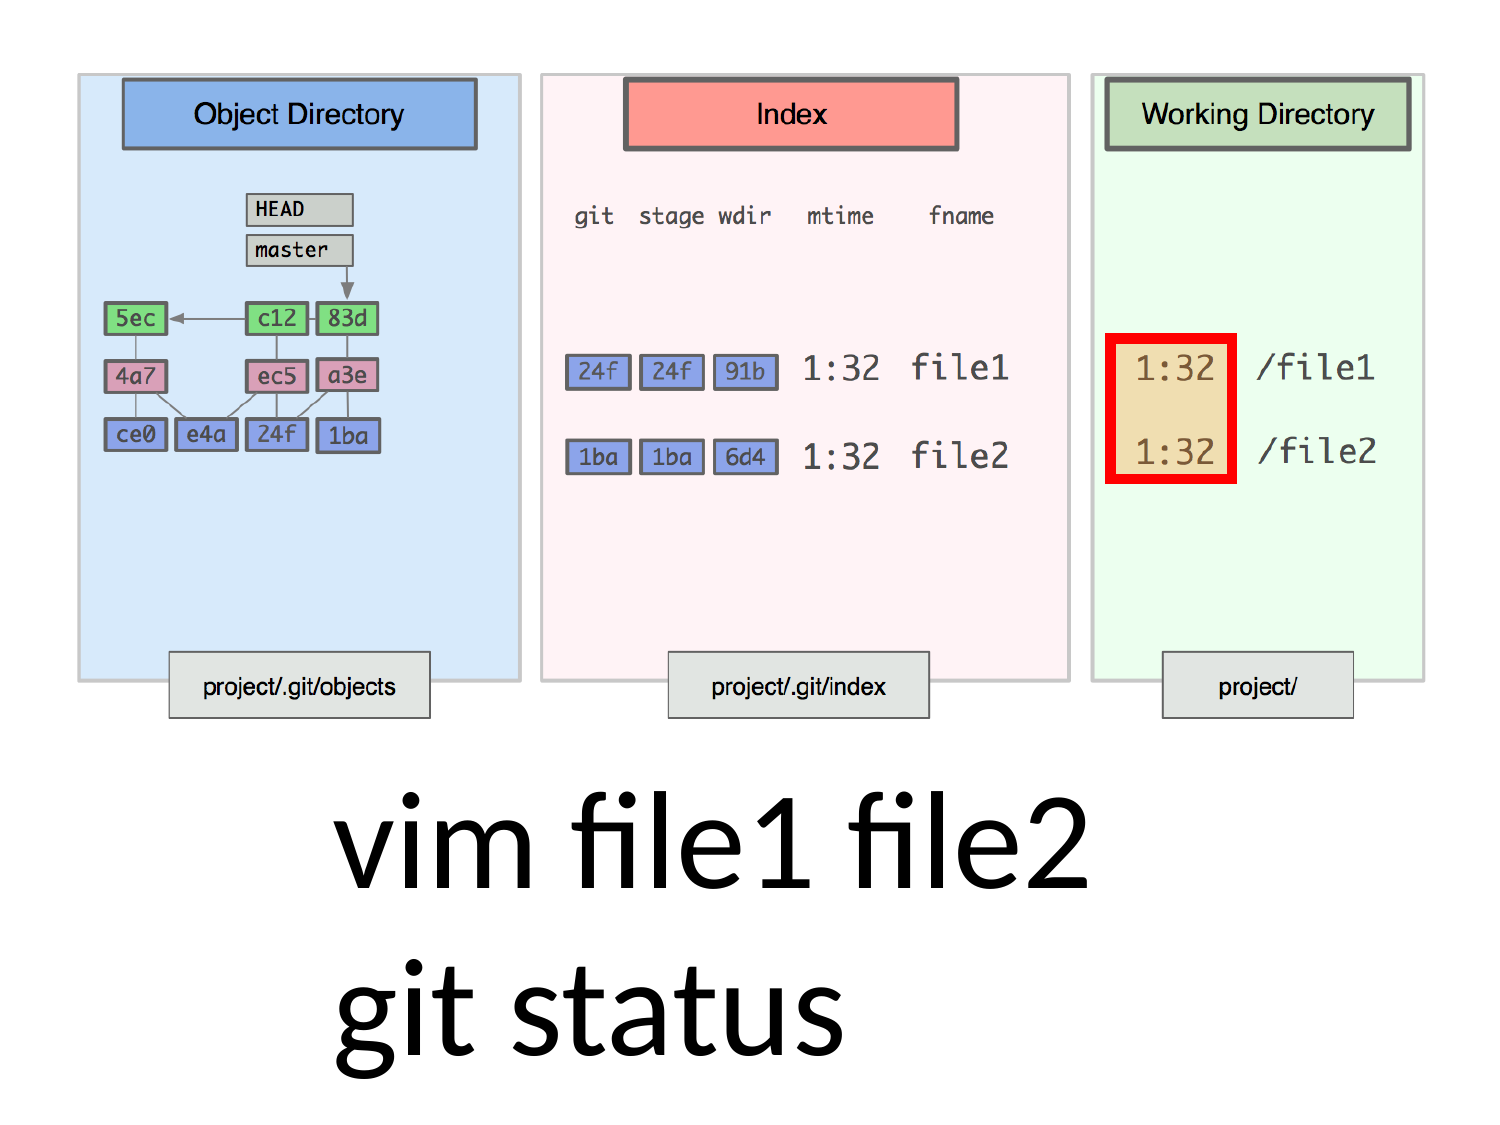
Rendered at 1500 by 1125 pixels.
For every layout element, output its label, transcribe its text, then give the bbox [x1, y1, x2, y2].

text_box vim file1 file2 git status [332, 1078, 1126, 1084]
picture [53, 52, 1446, 1071]
